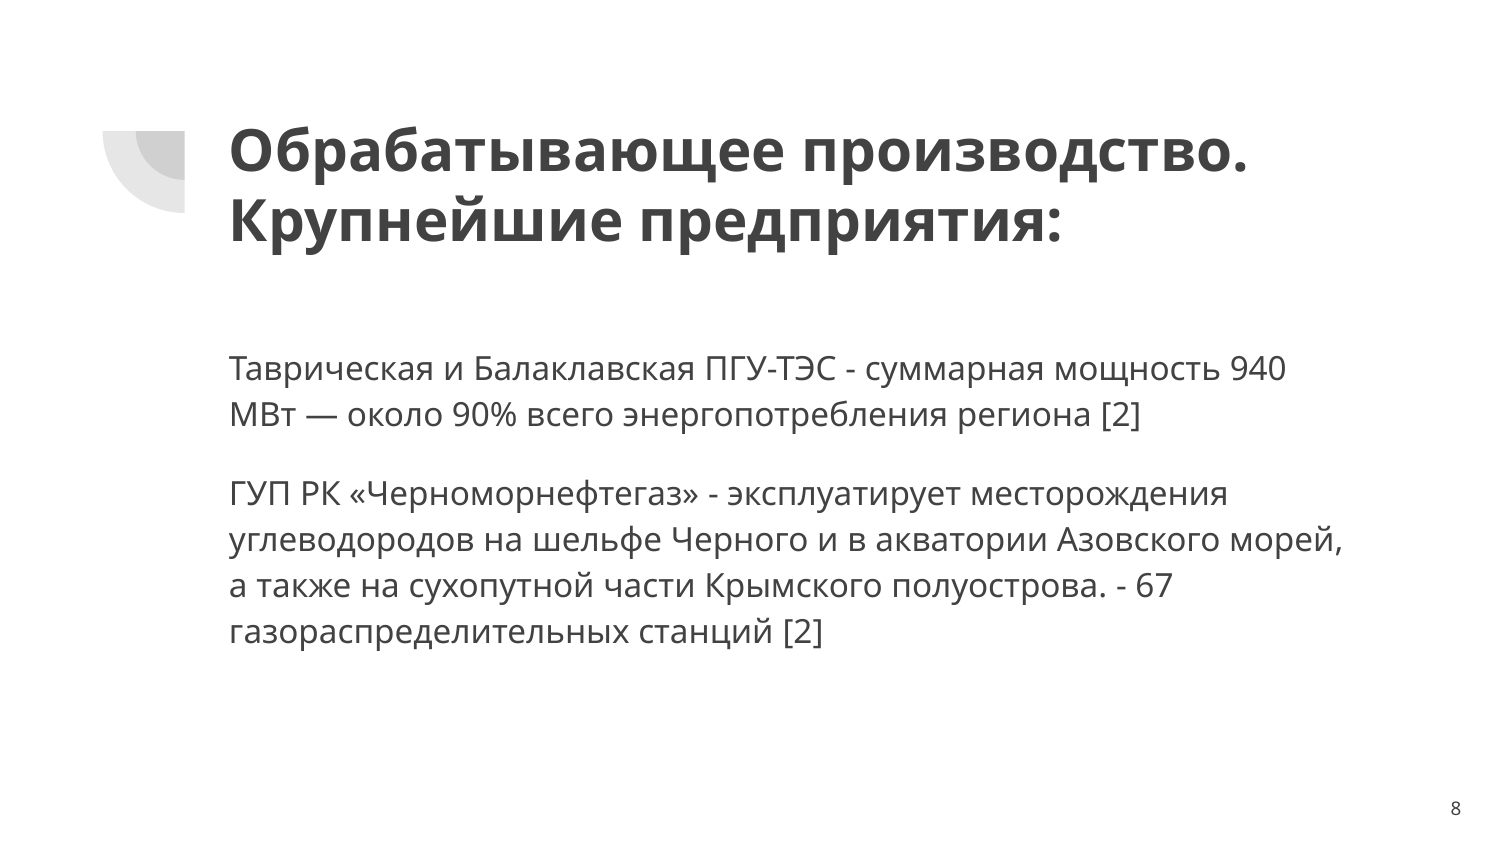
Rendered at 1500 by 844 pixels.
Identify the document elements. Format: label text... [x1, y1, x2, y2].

list Таврическая и Балаклавская ПГУ-ТЭС - суммарная мощность 940 МВт — около 90% всего энергопотребления региона [2] ГУП РК «Черноморнефтегаз» - эксплуатирует месторождения углеводородов на шельфе Черного и в акватории Азовского морей, а также на сухопутной части Крымского полуострова. - 67 газораспределительных станций [2] [213, 326, 1368, 744]
slide_number ‹#› [1386, 777, 1477, 842]
title Обрабатывающее производство. Крупнейшие предприятия: [213, 98, 1368, 263]
